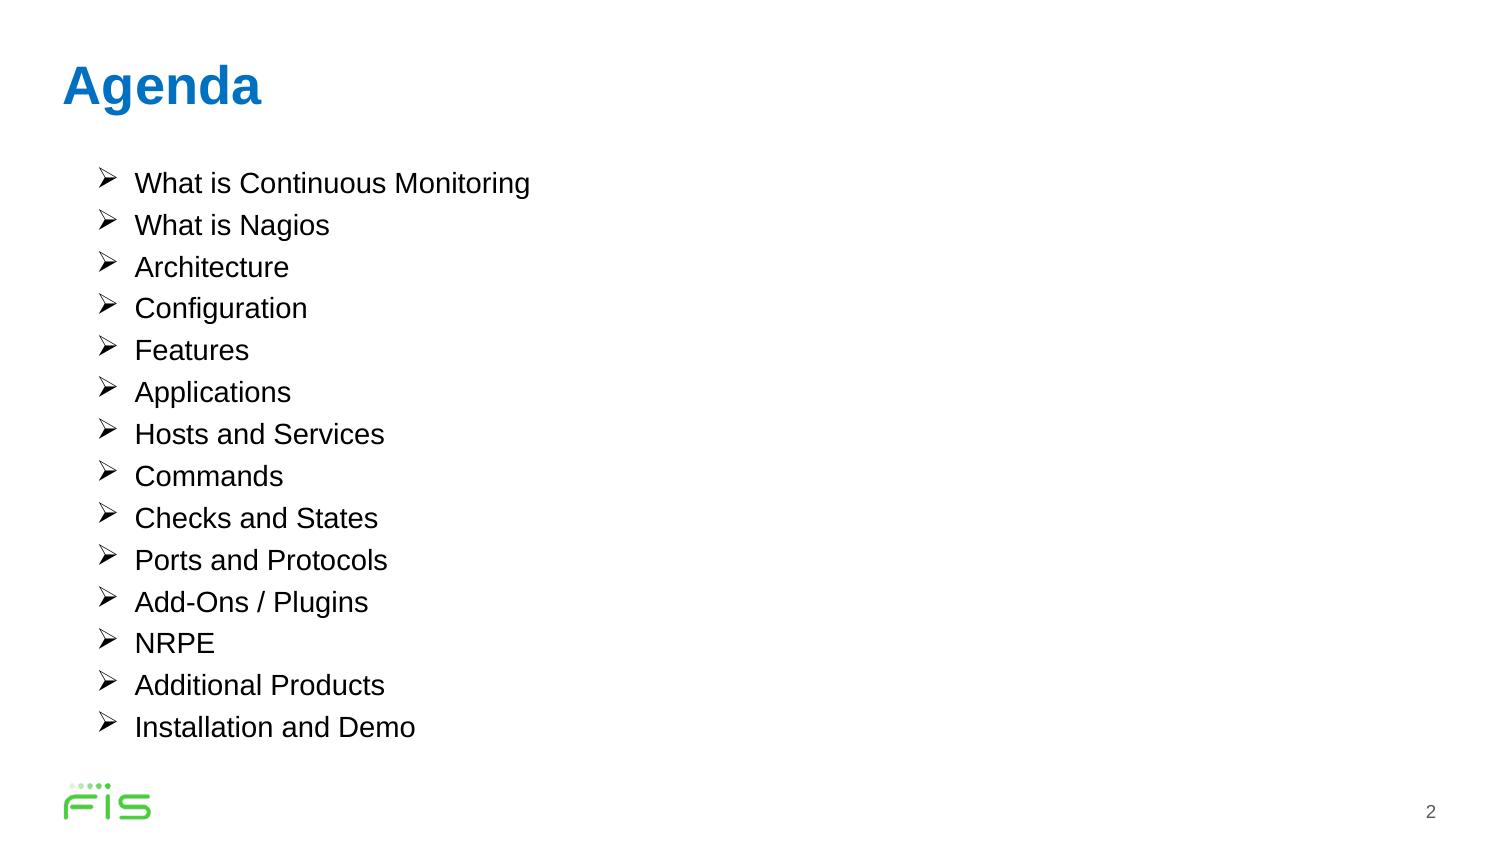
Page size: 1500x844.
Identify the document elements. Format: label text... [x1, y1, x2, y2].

list What is Continuous Monitoring What is Nagios Architecture Configuration Features Applications Hosts and Services Commands Checks and States Ports and Protocols Add-Ons / Plugins NRPE Additional Products Installation and Demo [66, 140, 1437, 822]
picture [58, 780, 154, 823]
title Agenda [62, 62, 1435, 192]
